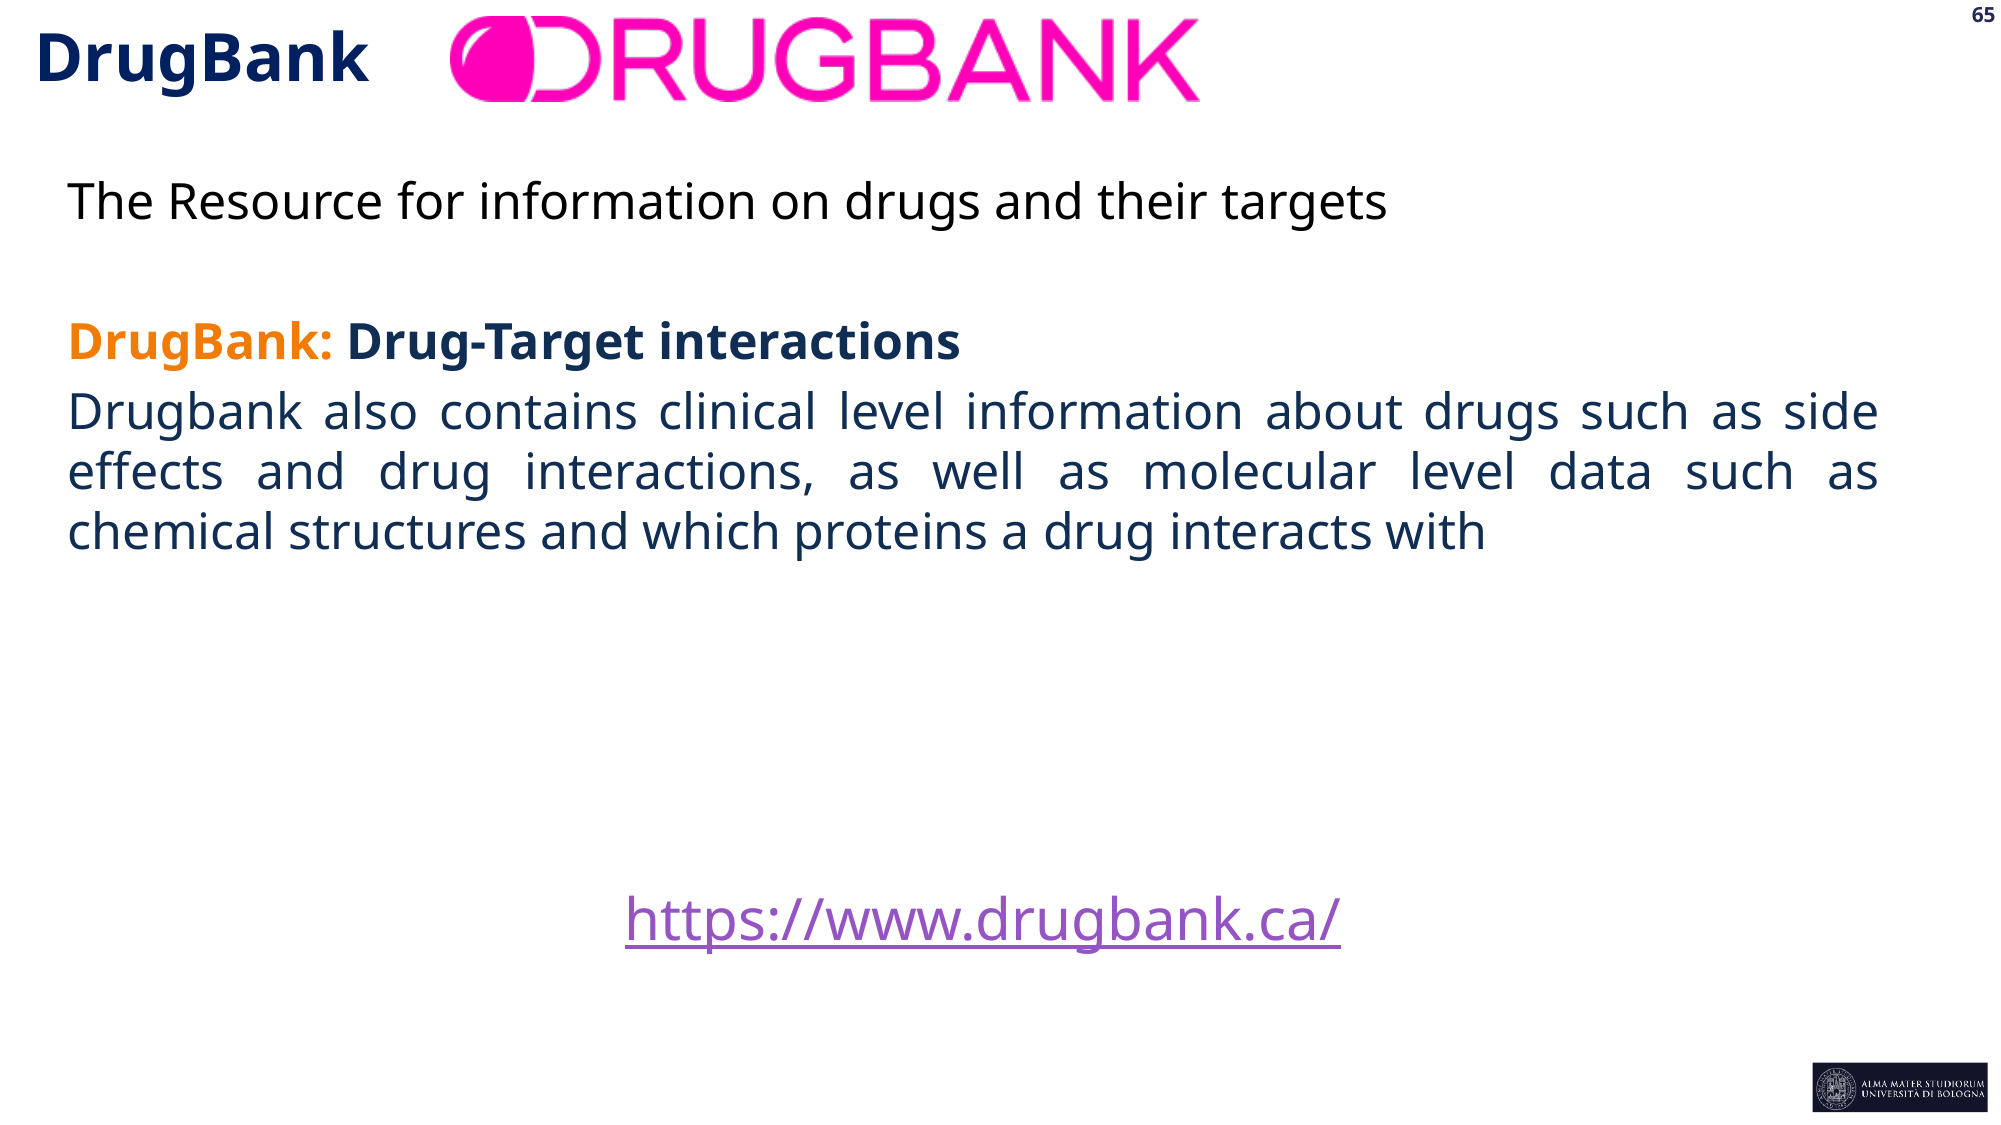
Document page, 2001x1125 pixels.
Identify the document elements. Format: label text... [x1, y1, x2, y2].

list DrugBank [19, 7, 1930, 102]
picture [1812, 1062, 1988, 1113]
text_box https://www.drugbank.ca/ [432, 874, 1533, 969]
list The Resource for information on drugs and their targets DrugBank: Drug-Target interactions Drugbank also contains clinical level information about drugs such as side effects and drug interactions, as well as molecular level data such as chemical structures and which proteins a drug interacts with [52, 162, 1896, 838]
picture [449, 16, 1201, 102]
